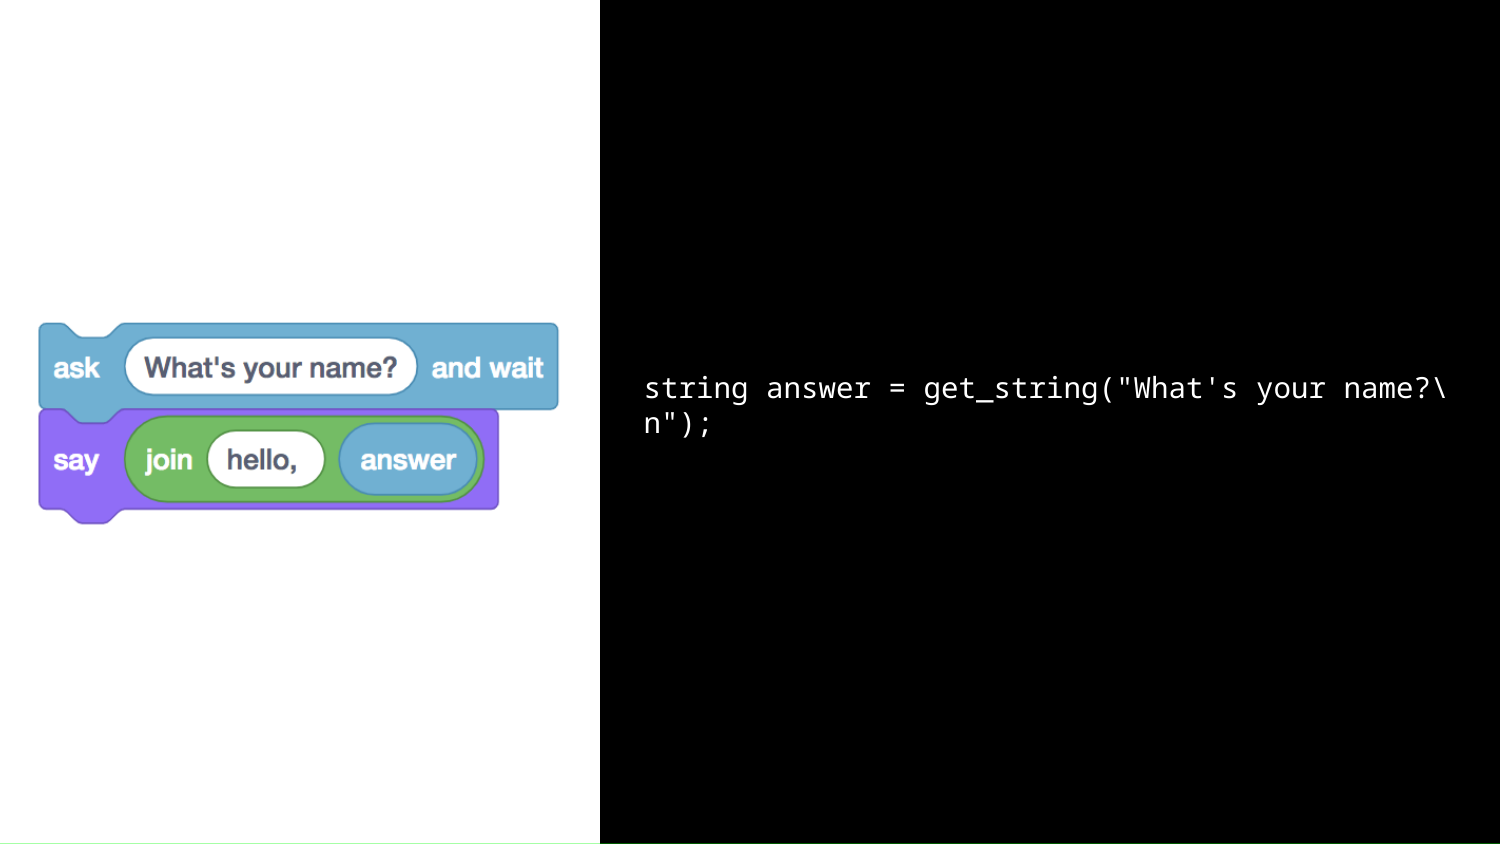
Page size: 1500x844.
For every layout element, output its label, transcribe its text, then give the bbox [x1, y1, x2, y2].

text_box [600, 0, 1500, 844]
text_box string answer = get_string("What's your name?\n"); printf("hello, %s", answer); [628, 249, 1472, 594]
text_box [0, 0, 600, 844]
picture [28, 309, 572, 535]
